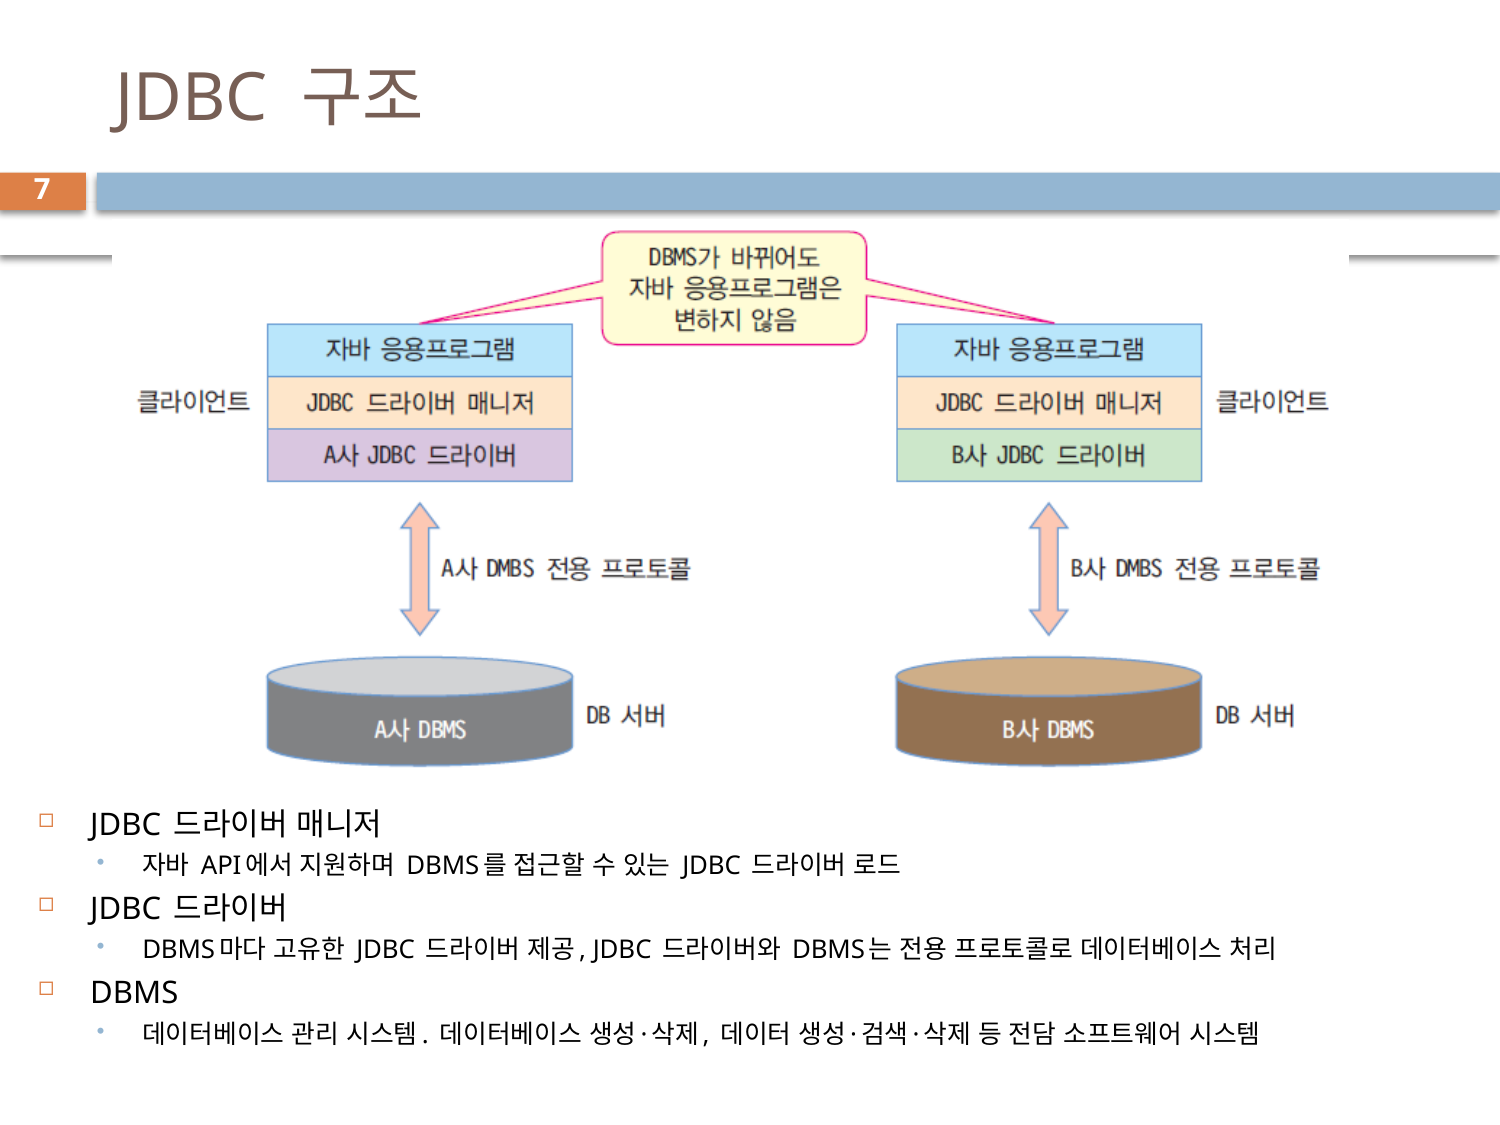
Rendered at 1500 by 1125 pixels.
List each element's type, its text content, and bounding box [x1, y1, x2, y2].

picture [111, 219, 1350, 776]
slide_number 7 [0, 170, 87, 211]
title JDBC 구조 [100, 37, 1438, 149]
list JDBC 드라이버 매니저 자바 API에서 지원하며 DBMS를 접근할 수 있는 JDBC 드라이버 로드 JDBC 드라이버 DBMS마다 고유한 JDBC 드라이버 제공, JDBC 드라이버와 DBMS는 전용 프로토콜로 데이터베이스 처리 DBMS 데이터베이스 관리 시스템. 데이터베이스 생성·삭제, 데이터 생성·검색·삭제 등 전담 소프트웨어 시스템 [23, 796, 1467, 1059]
